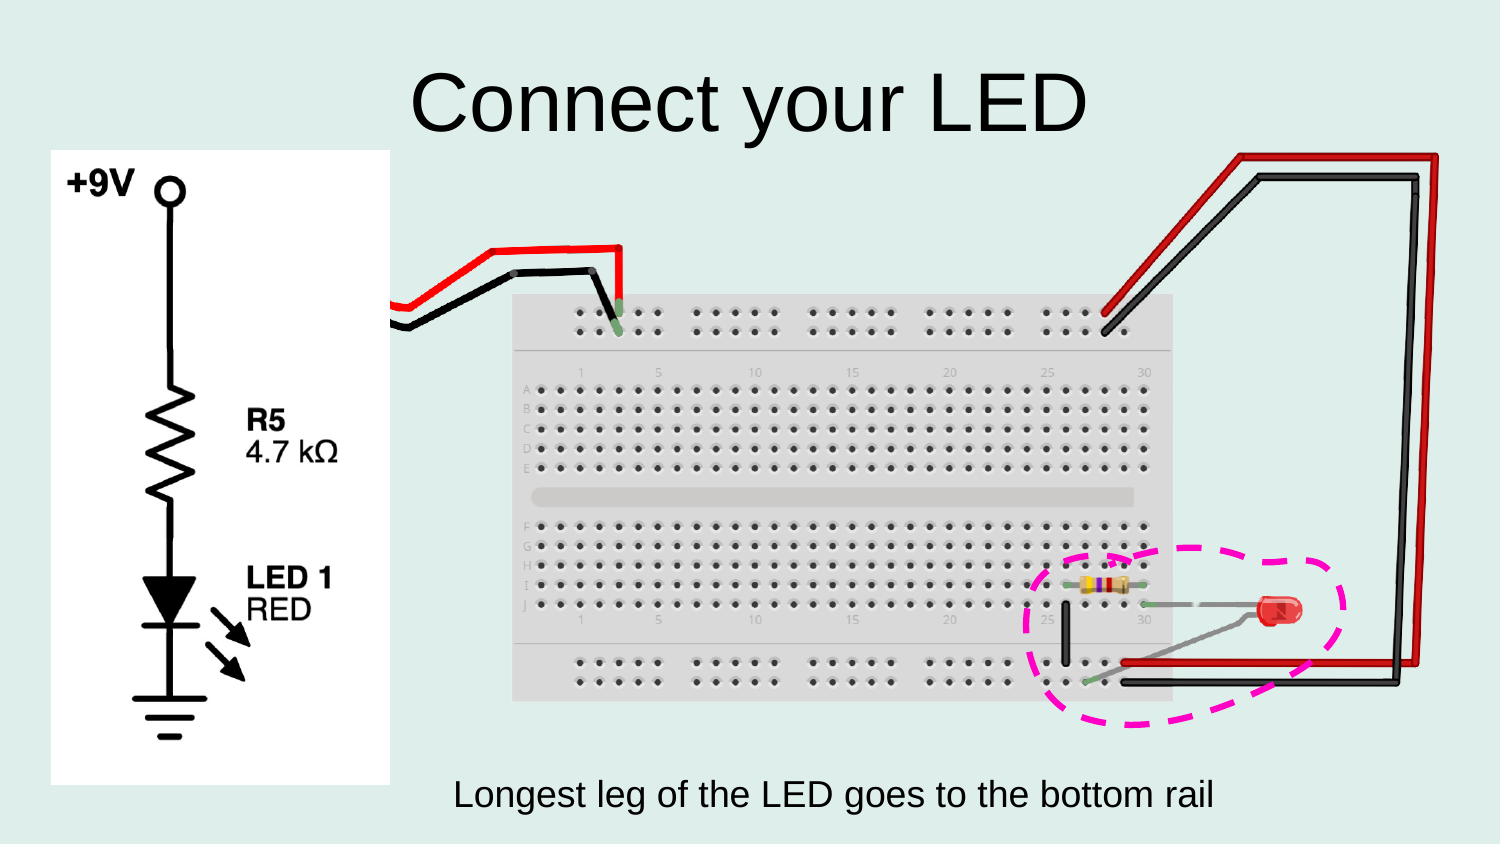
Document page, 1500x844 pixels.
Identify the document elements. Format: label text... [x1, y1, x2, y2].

text_box Longest leg of the LED goes to the bottom rail [438, 755, 1275, 828]
text_box [1095, 721, 1171, 725]
title Connect your LED [51, 0, 1449, 149]
picture [50, 146, 1500, 785]
